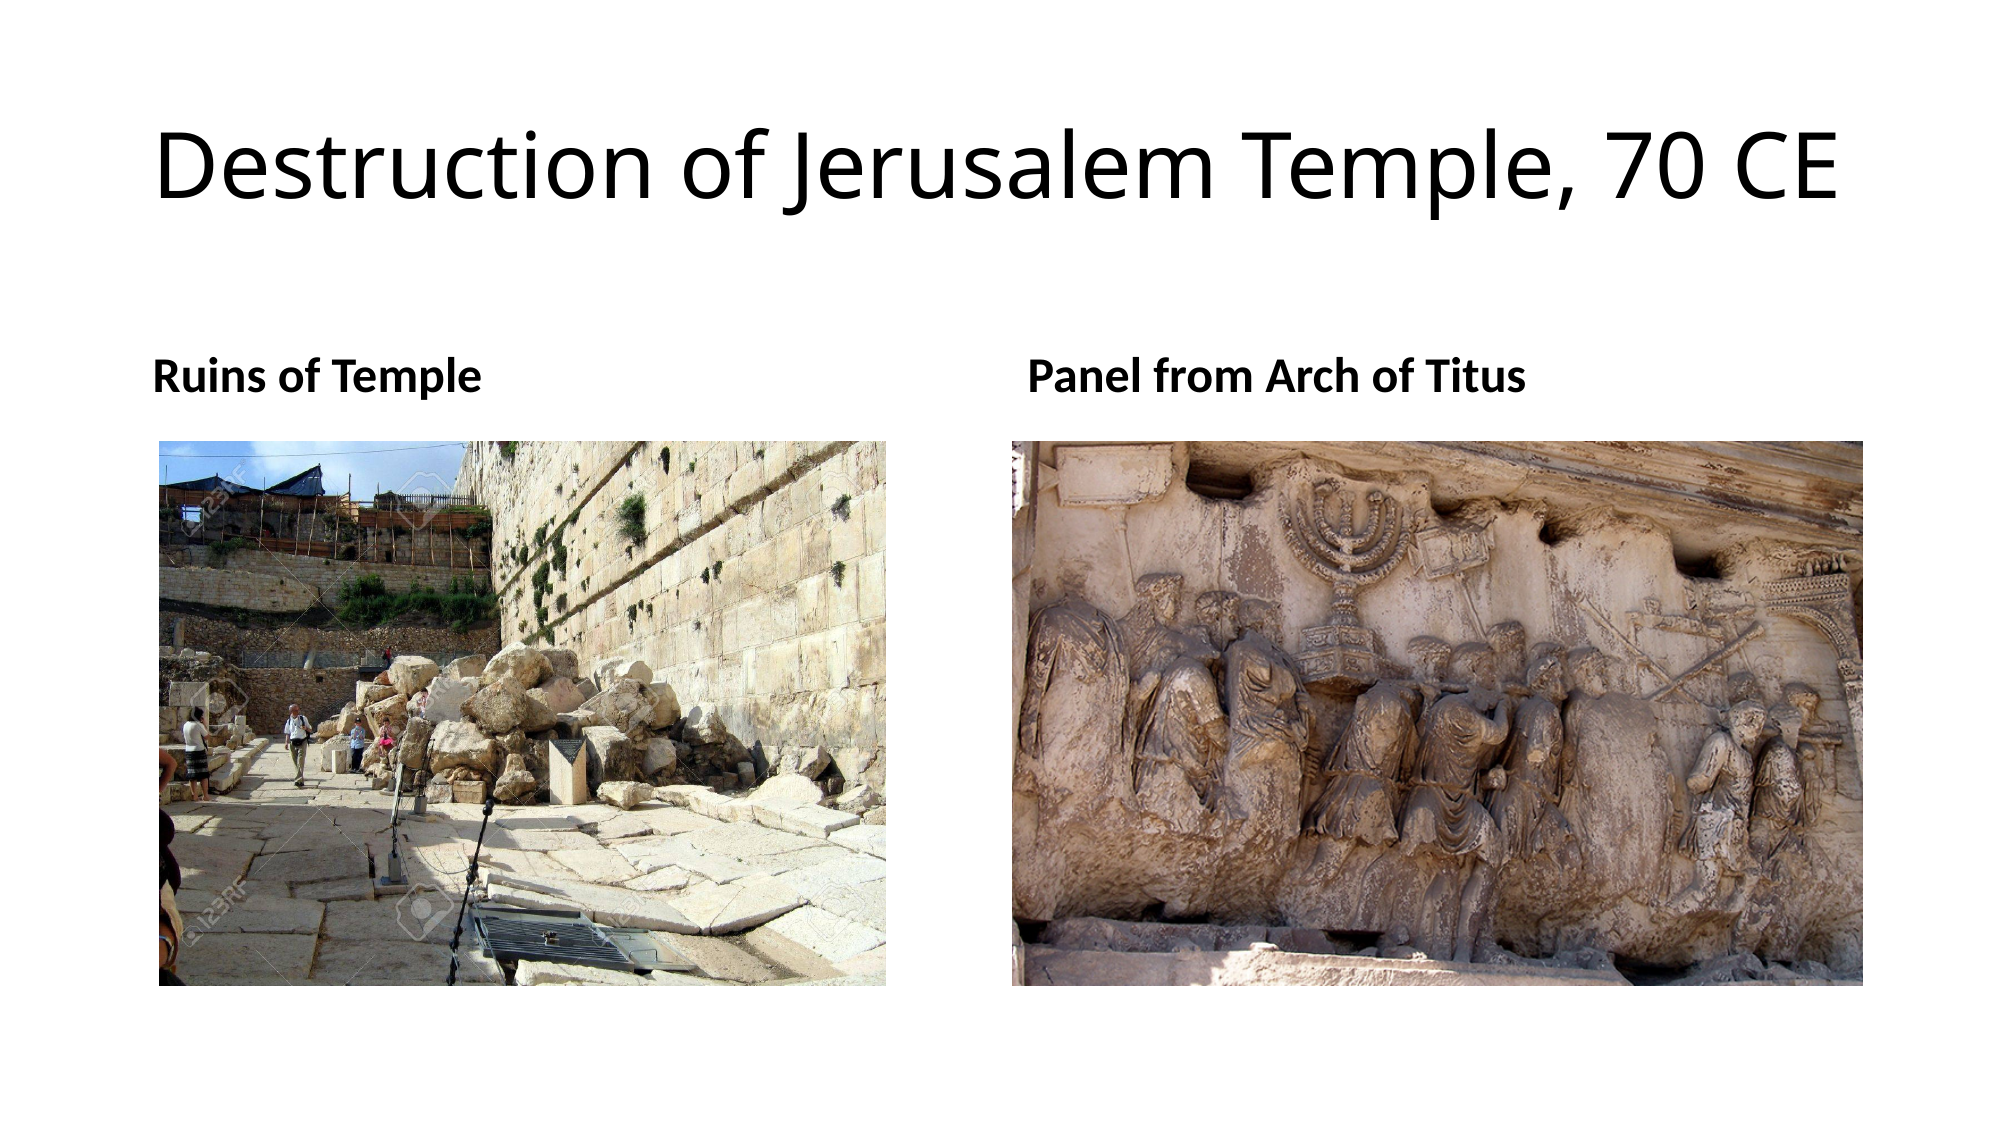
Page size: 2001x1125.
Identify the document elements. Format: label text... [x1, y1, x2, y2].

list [1012, 441, 1863, 986]
title Destruction of Jerusalem Temple, 70 CE [137, 59, 1863, 278]
list Panel from Arch of Titus [1012, 275, 1863, 411]
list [159, 441, 886, 986]
list Ruins of Temple [137, 275, 984, 411]
